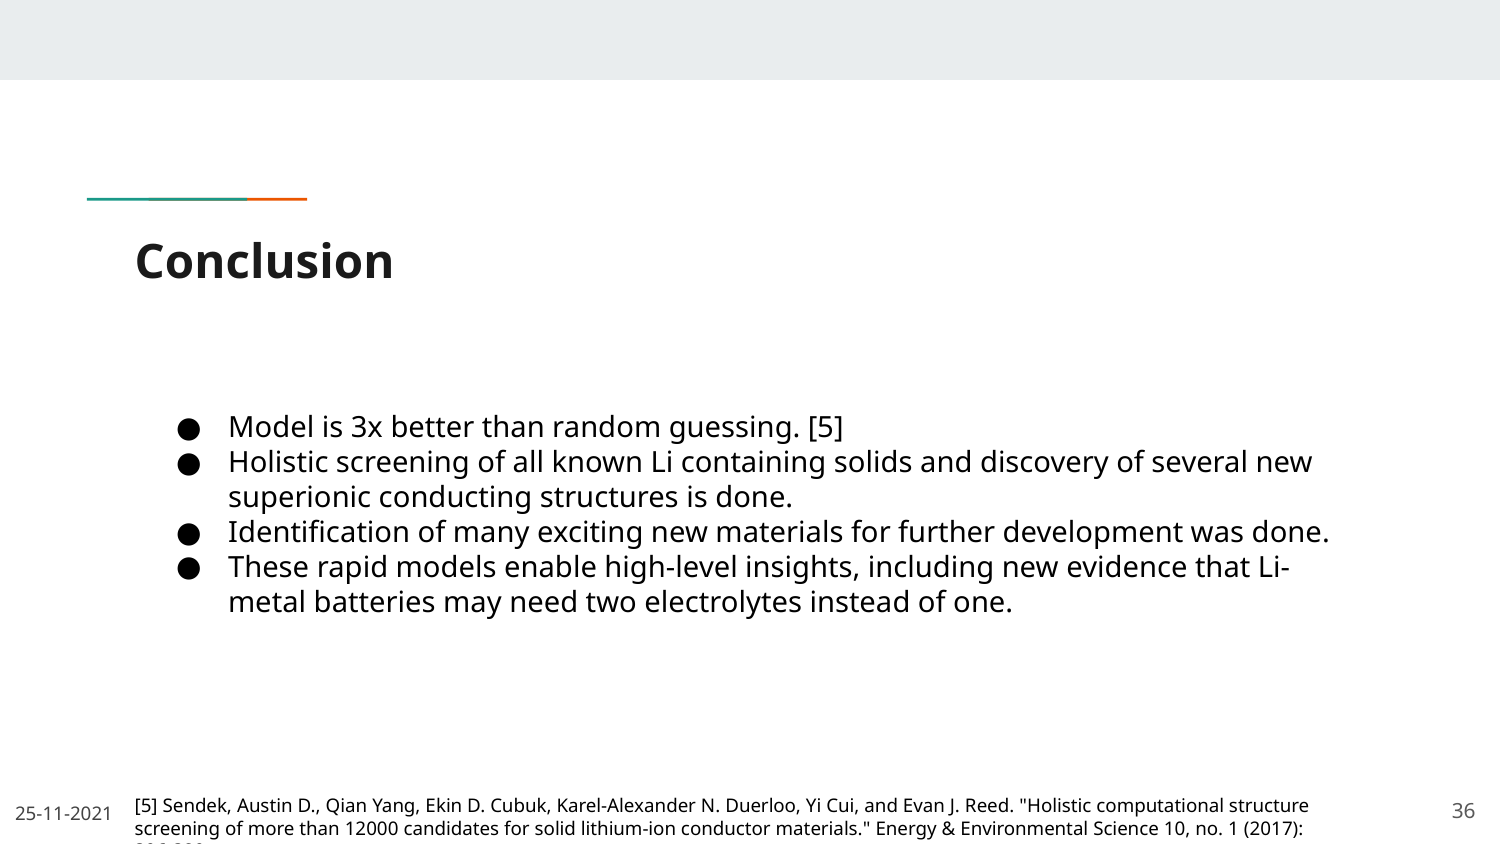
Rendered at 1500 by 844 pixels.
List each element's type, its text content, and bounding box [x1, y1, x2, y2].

text_box [5] Sendek, Austin D., Qian Yang, Ekin D. Cubuk, Karel-Alexander N. Duerloo, Yi Cui, and Evan J. Reed. "Holistic computational structure screening of more than 12000 candidates for solid lithium-ion conductor materials." Energy & Environmental Science 10, no. 1 (2017): 306-320. [119, 779, 1340, 844]
title Conclusion [119, 216, 1381, 305]
text_box 25-11-2021 [0, 790, 247, 836]
text_box Model is 3x better than random guessing. [5] Holistic screening of all known Li containing solids and discovery of several new superionic conducting structures is done. Identification of many exciting new materials for further development was done. These rapid models enable high-level insights, including new evidence that Li-metal batteries may need two electrolytes instead of one. [138, 393, 1372, 634]
slide_number ‹#› [1400, 779, 1491, 844]
